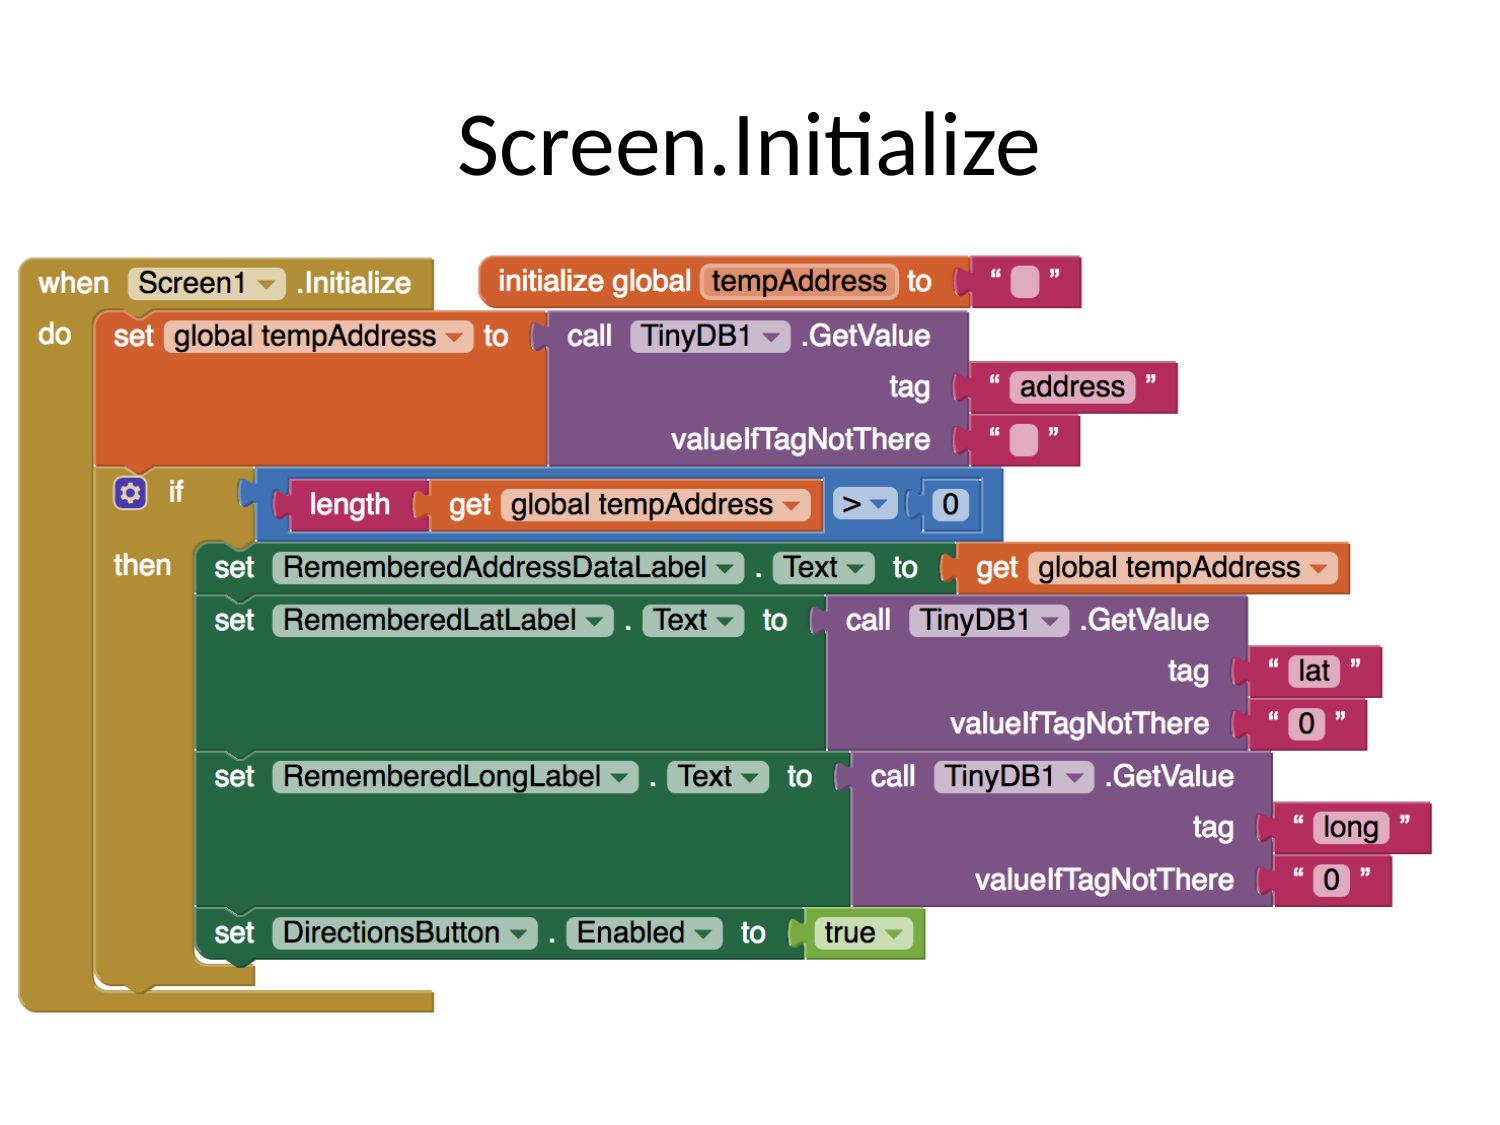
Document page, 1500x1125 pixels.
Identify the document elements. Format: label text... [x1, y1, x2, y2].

picture [0, 223, 1500, 1043]
title Screen.Initialize [75, 45, 1425, 221]
